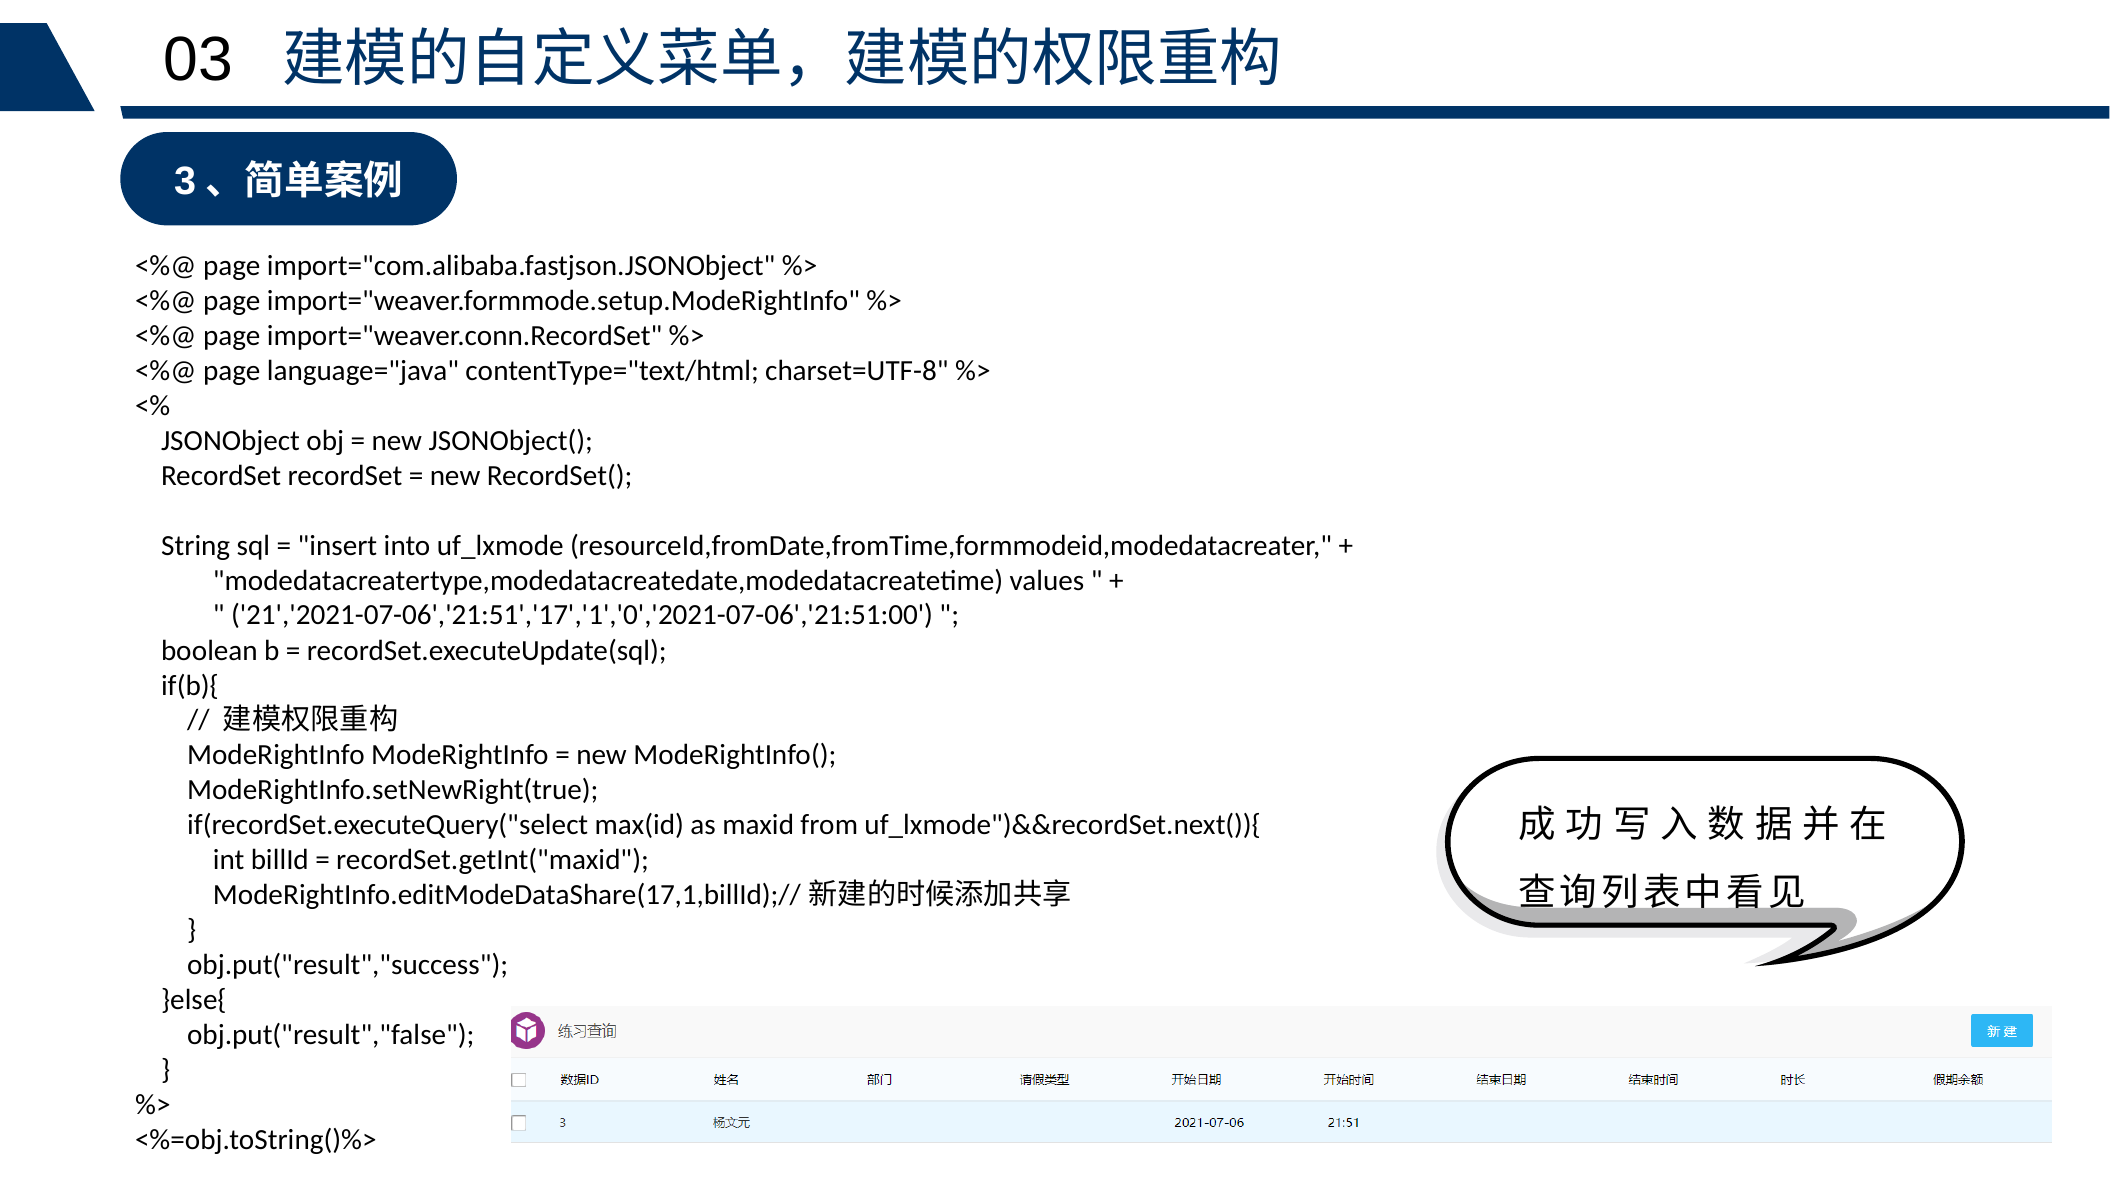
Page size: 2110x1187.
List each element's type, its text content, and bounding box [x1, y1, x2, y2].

text_box [119, 104, 2110, 120]
text_box [0, 22, 97, 113]
text_box <%@ page import="com.alibaba.fastjson.JSONObject" %> <%@ page import="weaver.formmode.setup.ModeRightInfo" %> <%@ page import="weaver.conn.RecordSet" %> <%@ page language="java" contentType="text/html; charset=UTF-8" %> <% JSONObject obj = new JSONObject(); RecordSet recordSet = new RecordSet(); String sql = "insert into uf_lxmode (resourceId,fromDate,fromTime,formmodeid,modedatacreater," + "modedatacreatertype,modedatacreatedate,modedatacreatetime) values " + " ('21','2021-07-06','21:51','17','1','0','2021-07-06','21:51:00') "; boolean b = recordSet.executeUpdate(sql); if(b){ // 建模权限重构 ModeRightInfo ModeRightInfo = new ModeRightInfo(); ModeRightInfo.setNewRight(true); if(recordSet.executeQuery("select max(id) as maxid from uf_lxmode")&&recordSet.next()){ int billId = recordSet.getInt("maxid"); ModeRightInfo.editModeDataShare(17,1,billId);//新建的时候添加共享 } obj.put("result","success"); }else{ obj.put("result","false"); } %> <%=obj.toString()%> [120, 238, 1508, 1163]
text_box 3、简单案例 [119, 131, 459, 227]
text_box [1436, 755, 1965, 976]
picture [511, 1006, 2052, 1151]
text_box 03 建模的自定义菜单，建模的权限重构 [94, 18, 1449, 94]
